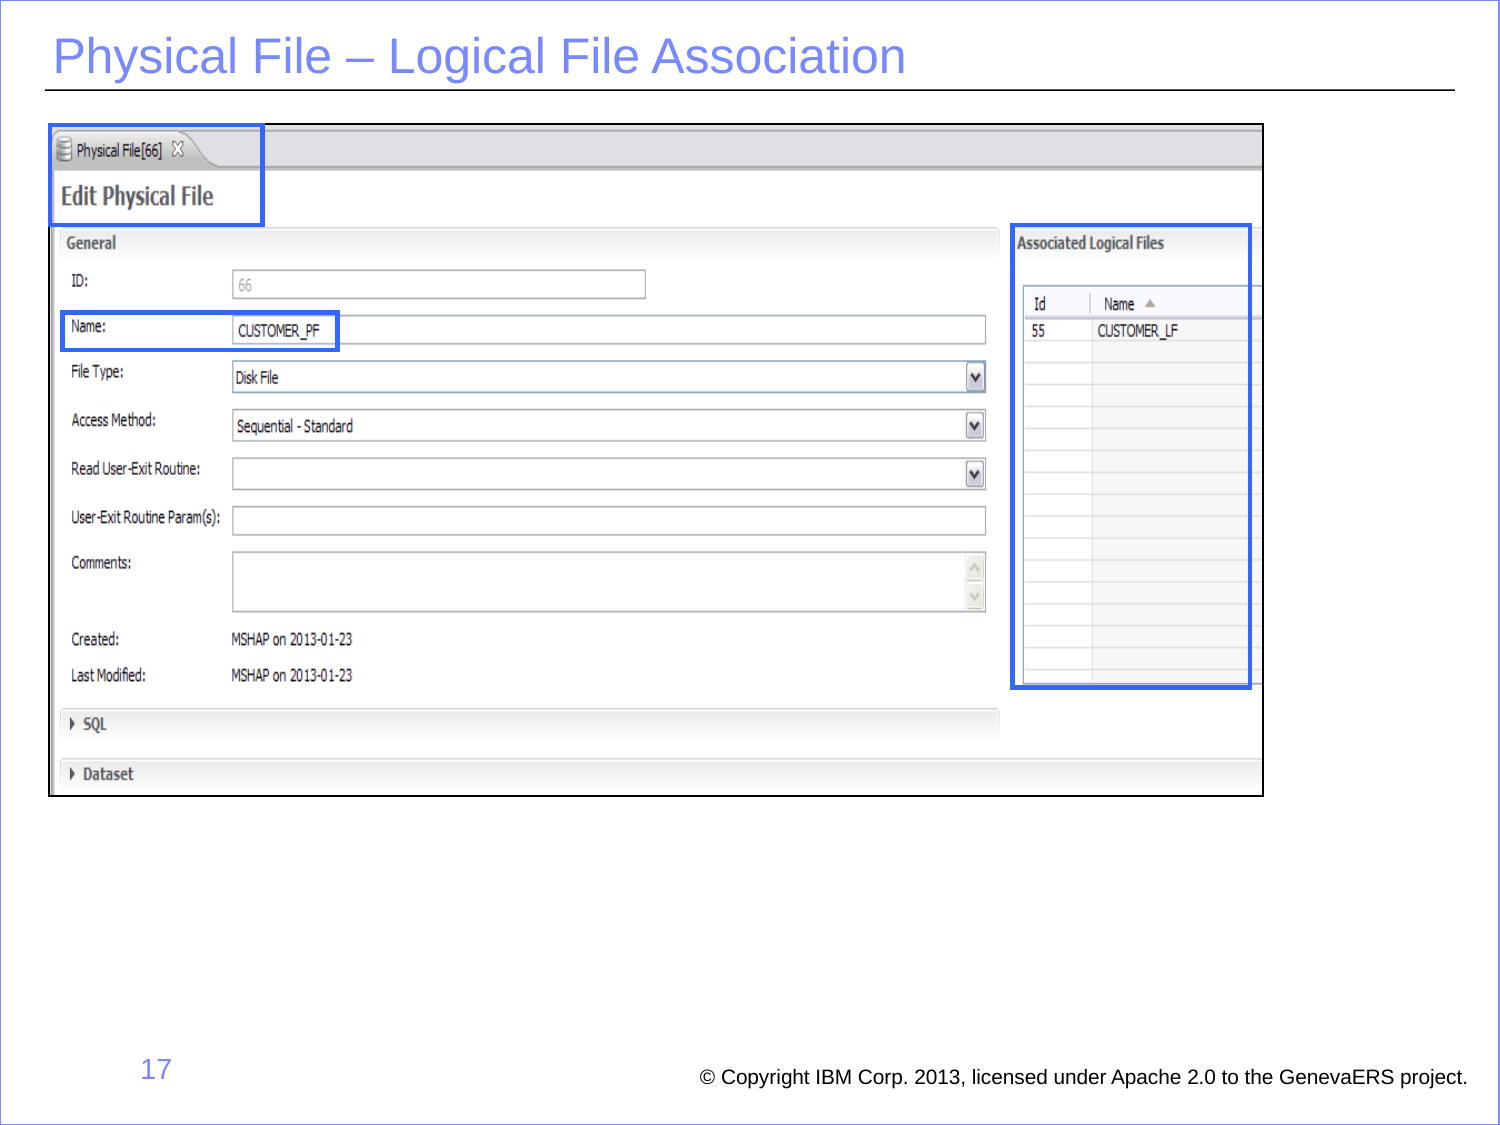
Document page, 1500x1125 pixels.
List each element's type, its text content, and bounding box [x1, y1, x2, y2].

picture [49, 124, 1263, 796]
slide_number 17 [37, 1046, 188, 1125]
title Physical File – Logical File Association [37, 22, 1321, 113]
